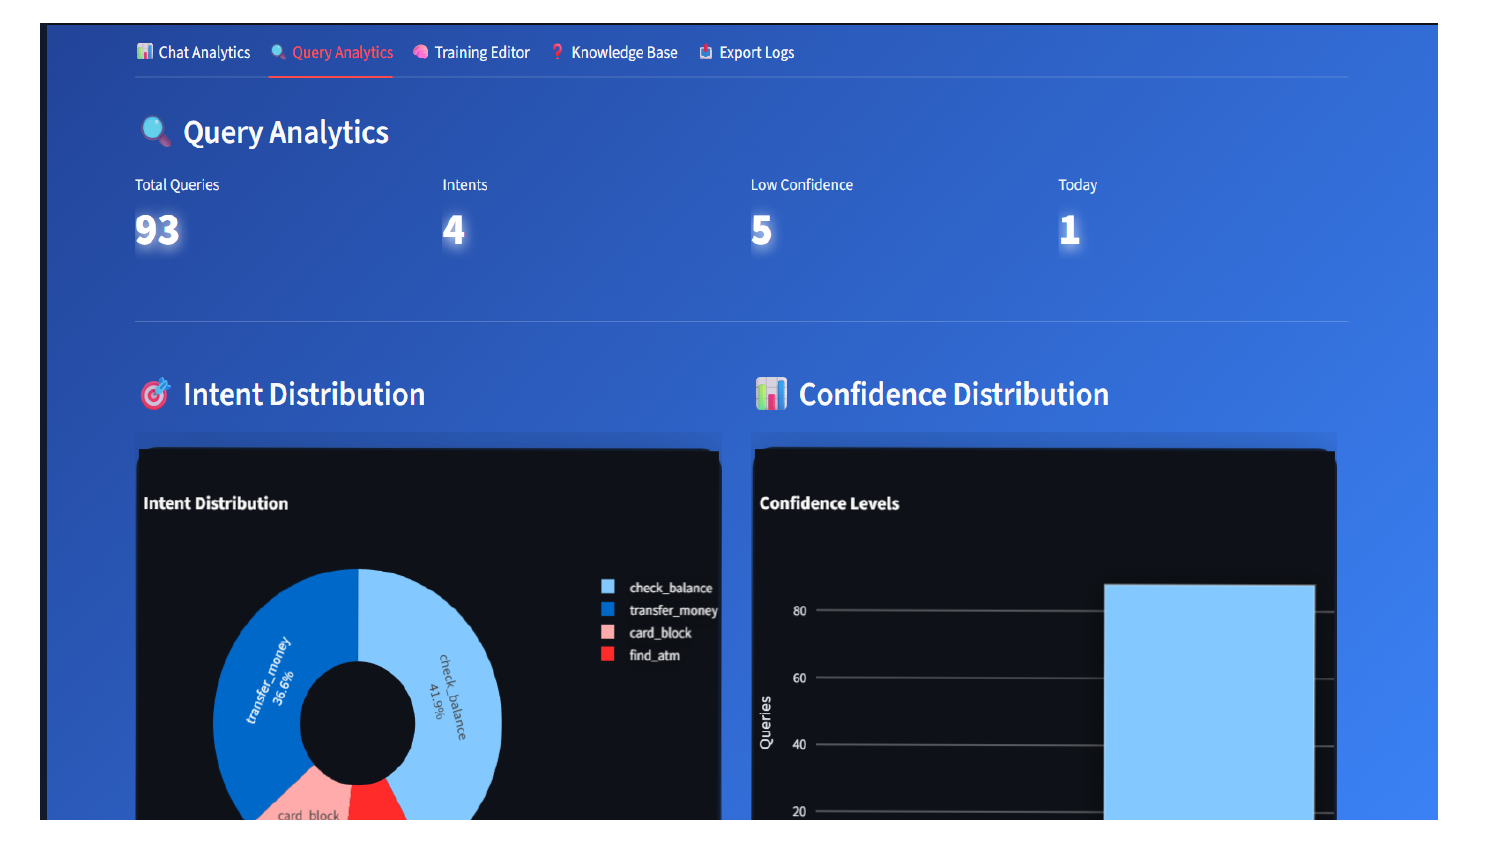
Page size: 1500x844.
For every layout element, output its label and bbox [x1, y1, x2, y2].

picture [40, 23, 1438, 821]
